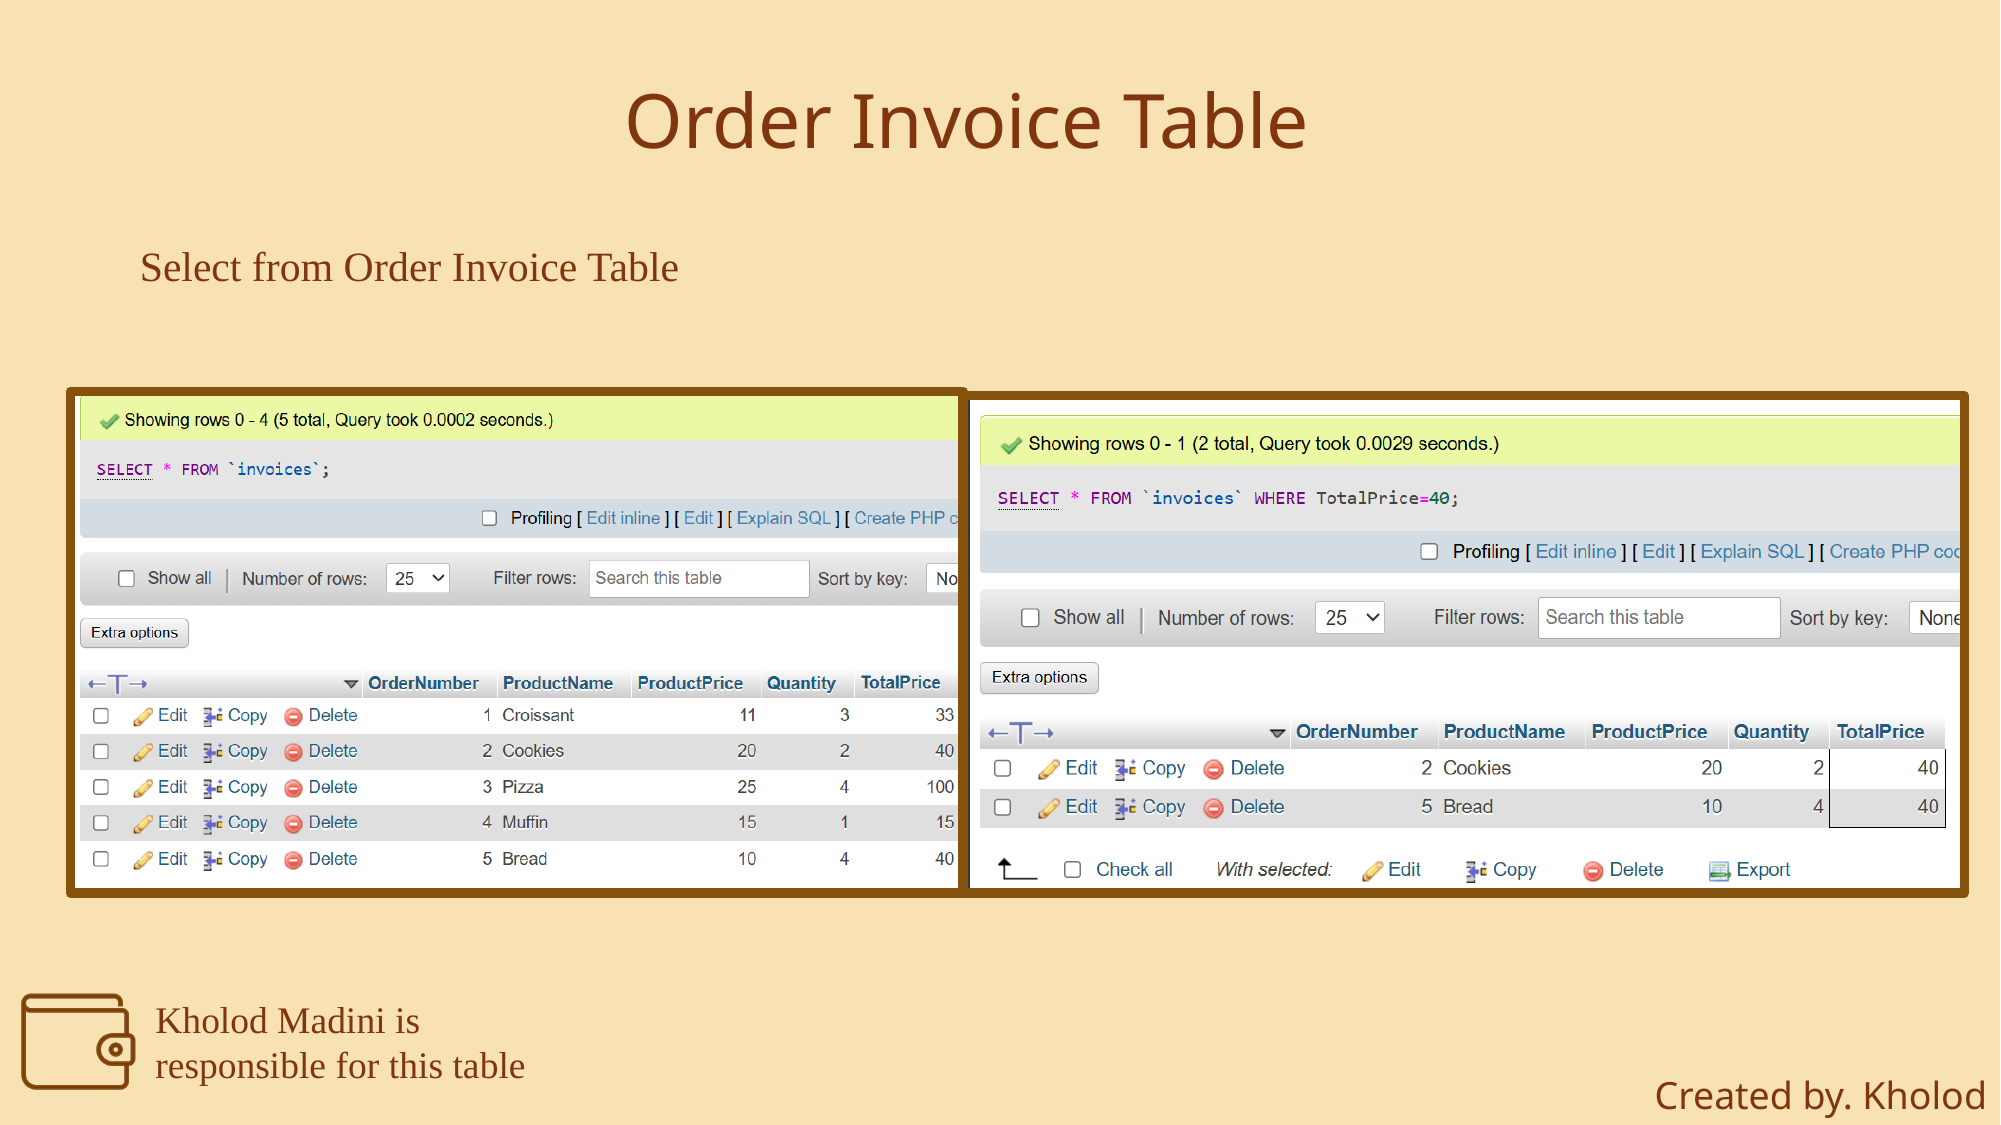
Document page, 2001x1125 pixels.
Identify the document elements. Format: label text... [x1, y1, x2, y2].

picture [966, 399, 1961, 889]
text_box Created by. Kholod [1609, 1064, 2000, 1125]
title Order Invoice Table [216, 60, 1717, 173]
picture [0, 966, 151, 1118]
text_box Kholod Madini is responsible for this table [151, 988, 560, 1094]
text_box Select from Order Invoice Table [49, 228, 1579, 297]
picture [74, 395, 959, 889]
